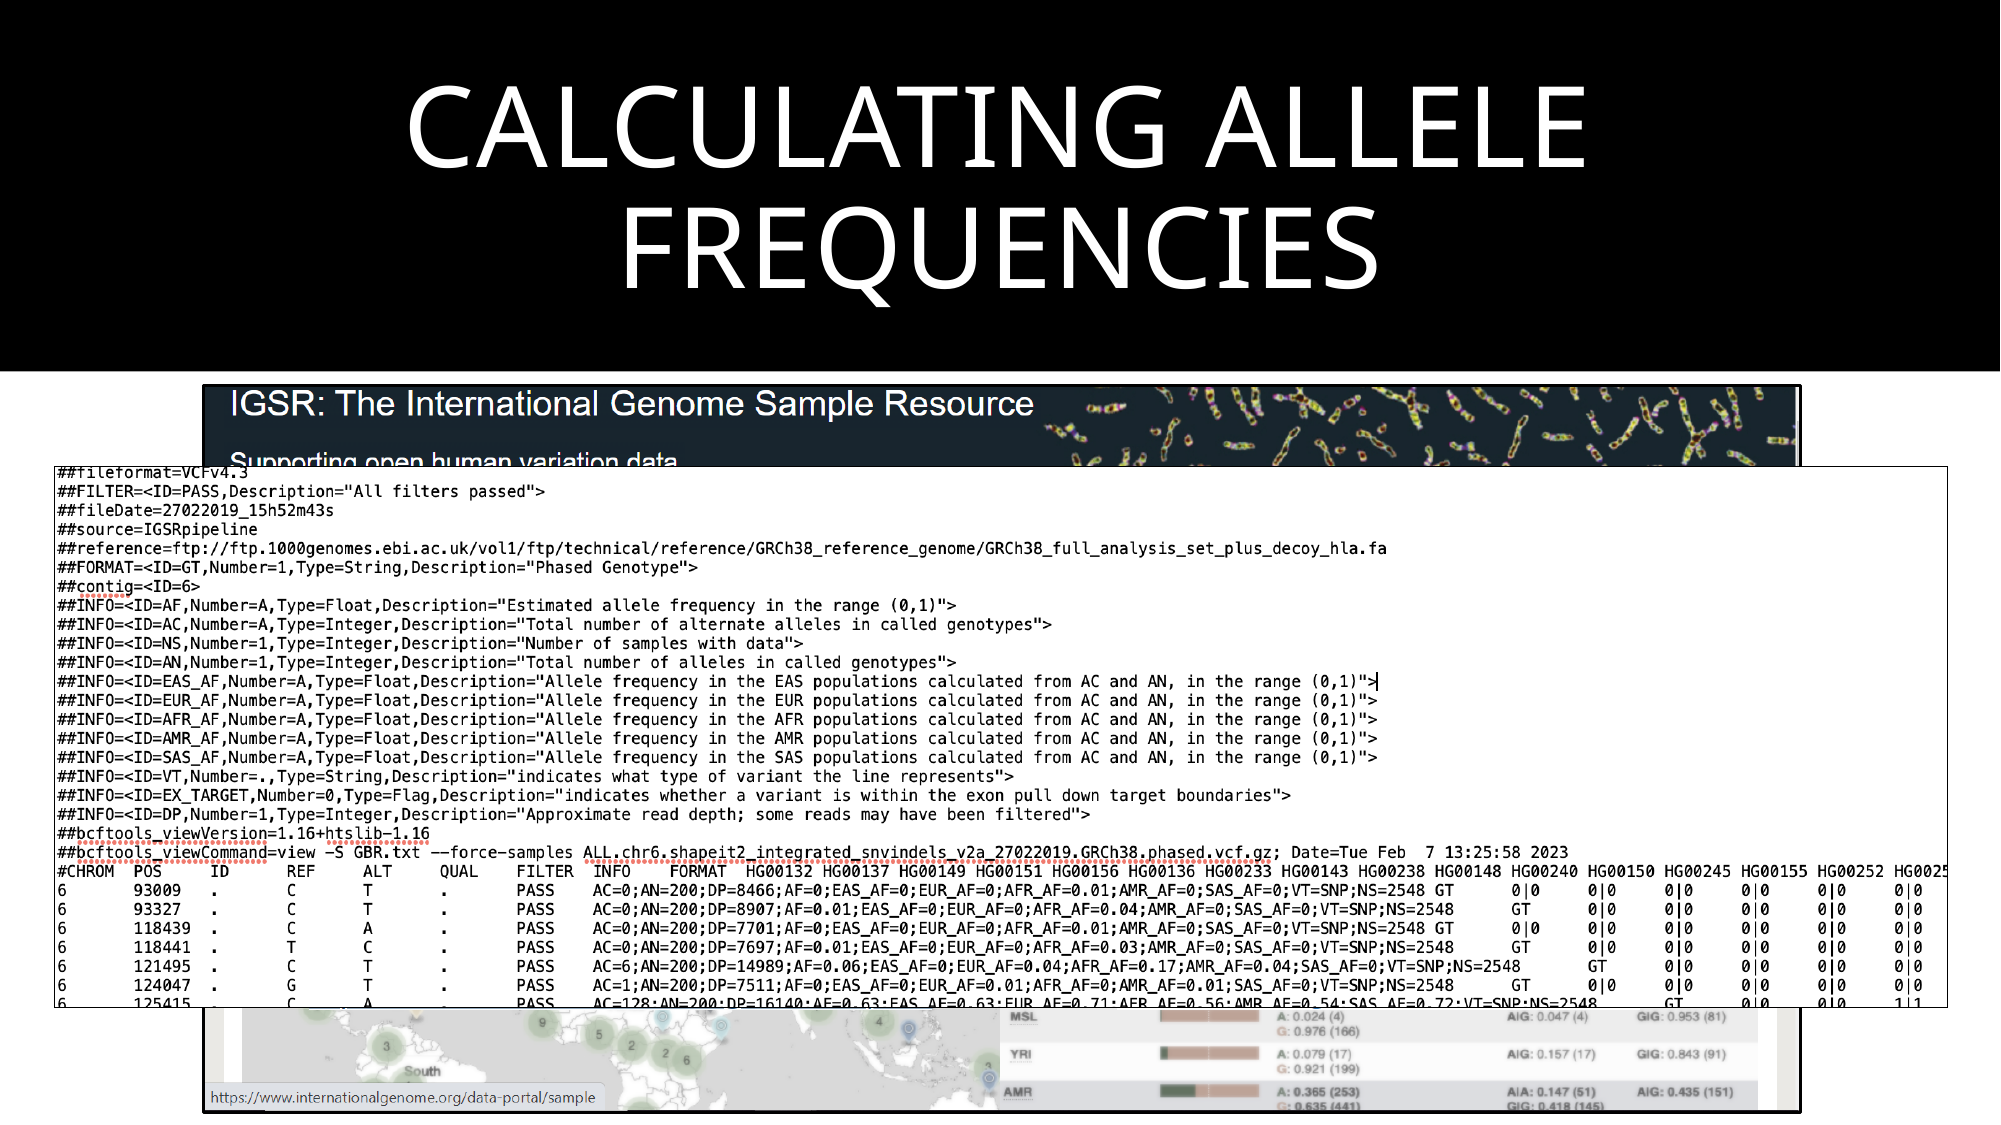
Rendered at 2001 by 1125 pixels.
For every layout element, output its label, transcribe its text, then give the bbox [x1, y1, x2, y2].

title Calculating allele frequencies [157, 52, 1842, 332]
picture [54, 386, 1948, 1111]
